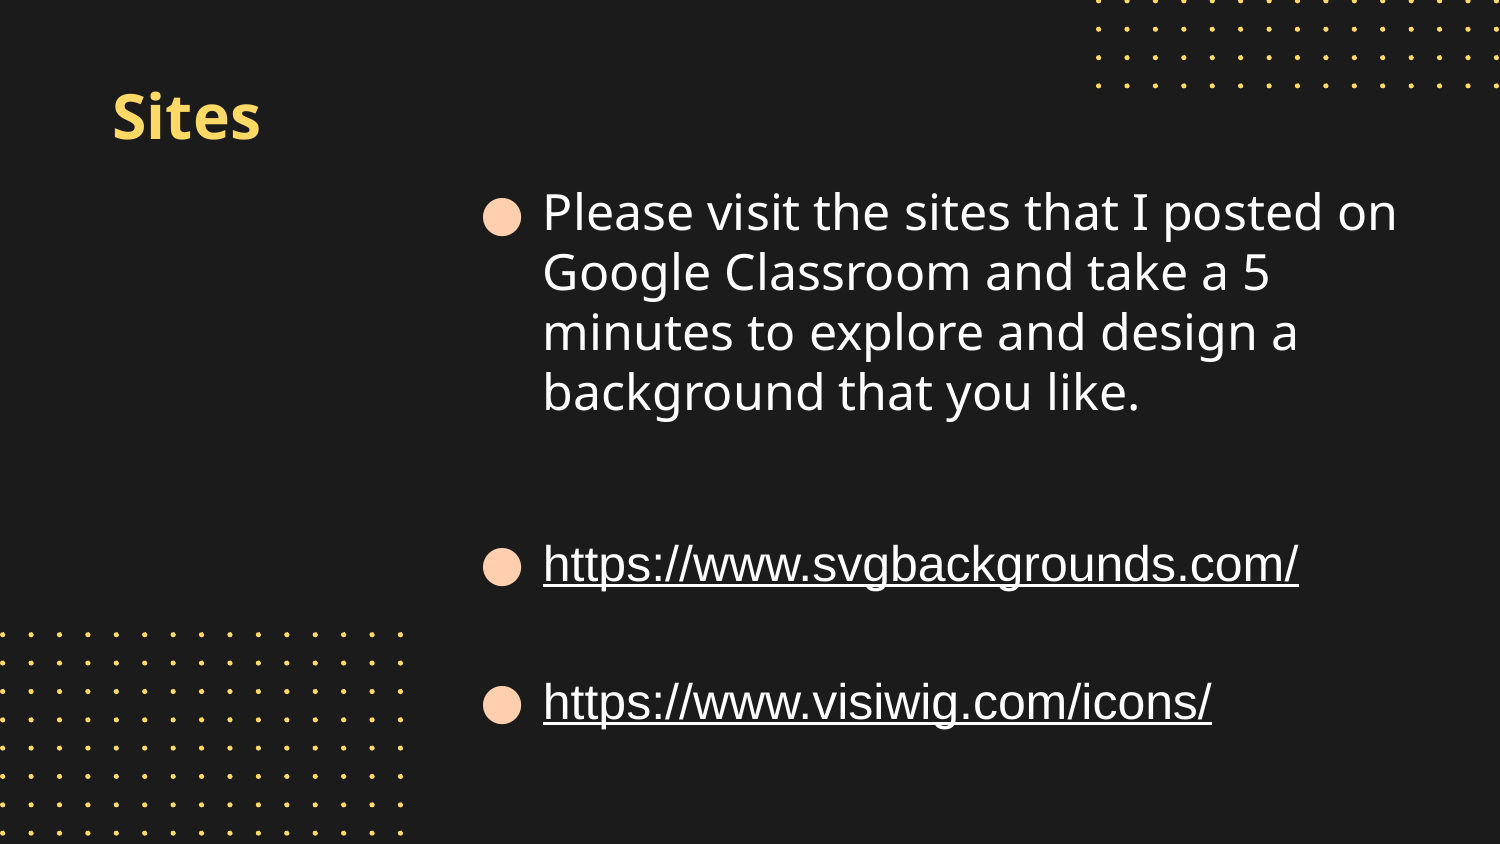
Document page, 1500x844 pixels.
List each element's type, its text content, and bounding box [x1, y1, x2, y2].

title Sites [97, 61, 885, 156]
list Please visit the sites that I posted on Google Classroom and take a 5 minutes to explore and design a background that you like. https://www.svgbackgrounds.com/ https://www.visiwig.com/icons/ [452, 165, 1483, 803]
